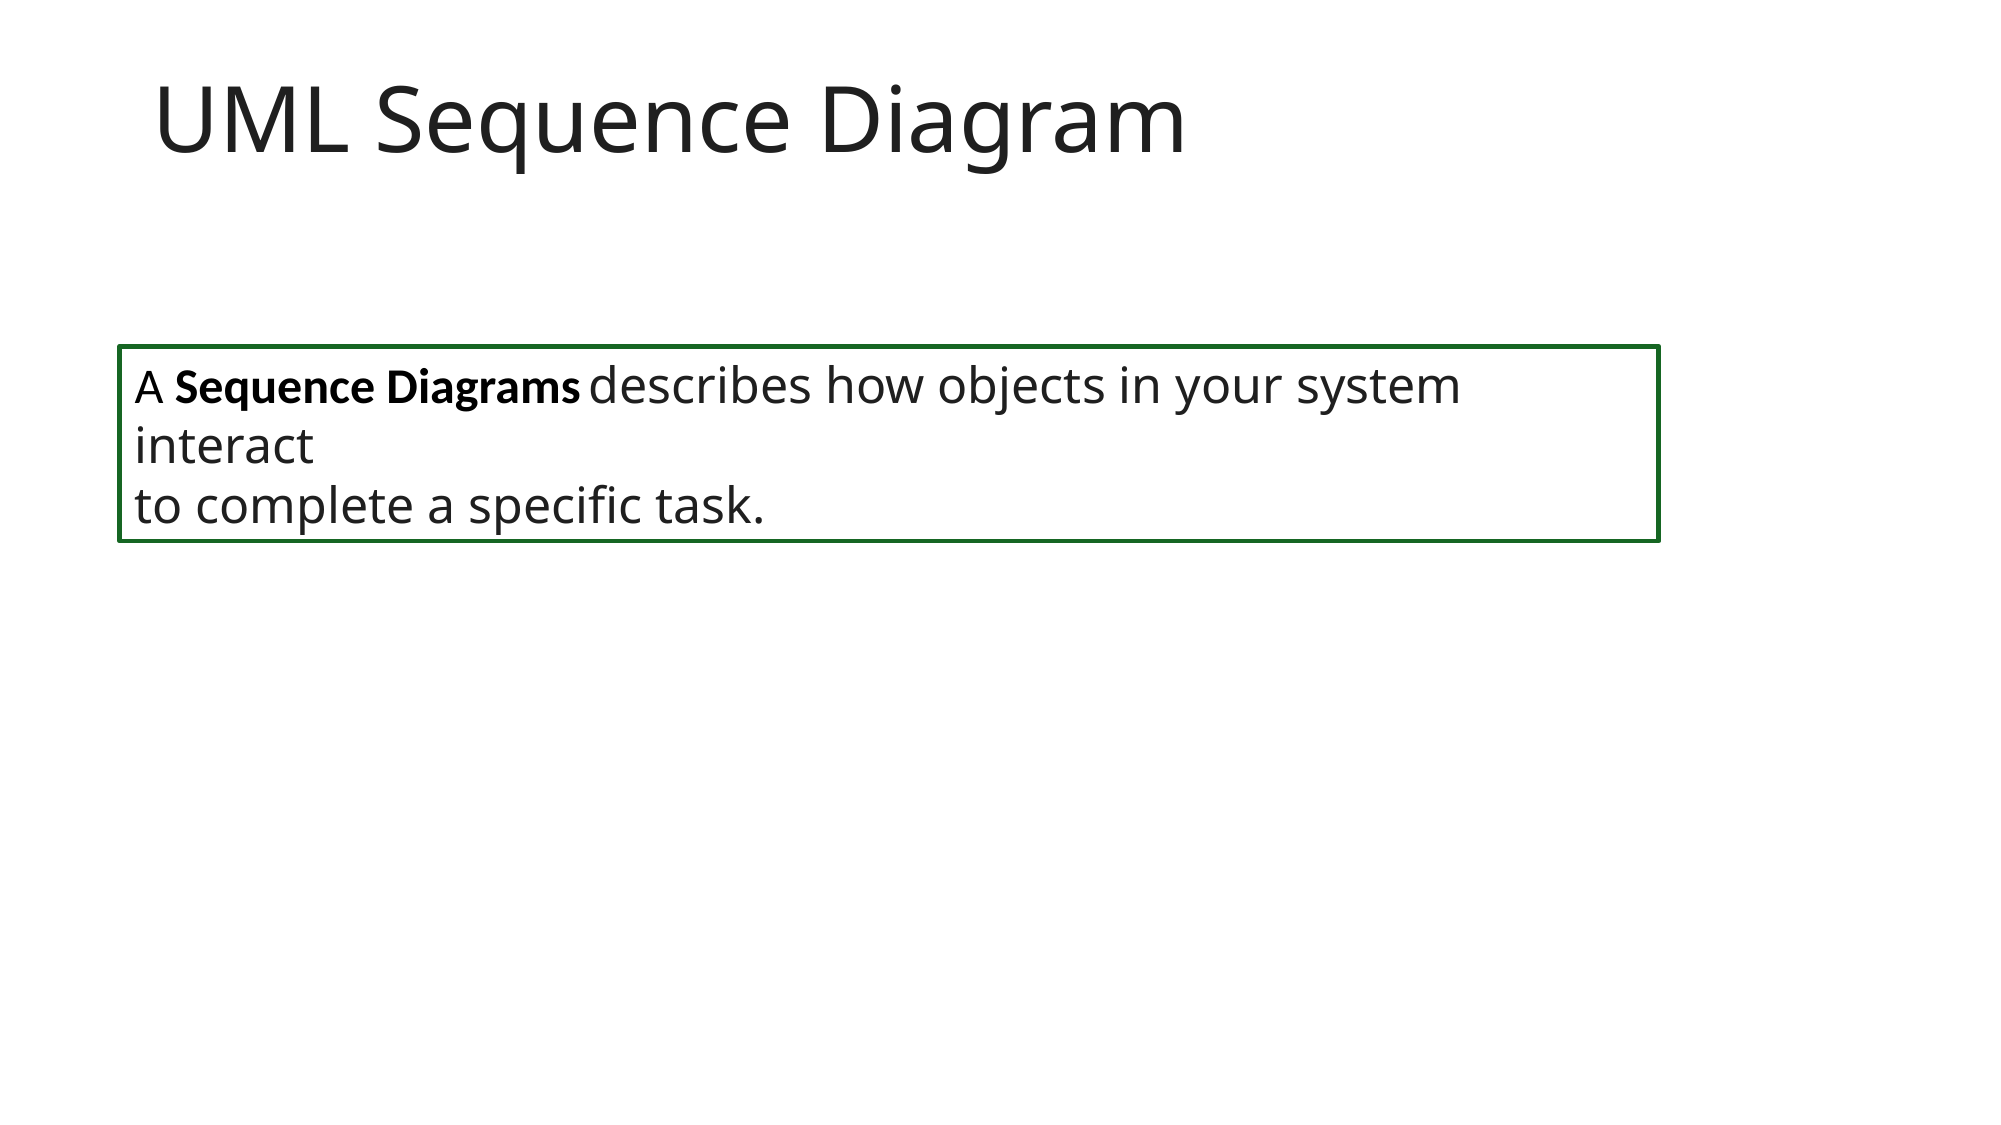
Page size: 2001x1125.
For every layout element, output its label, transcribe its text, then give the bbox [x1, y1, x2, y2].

text_box A Sequence Diagrams describes how objects in your system interact to complete a specific task. [119, 346, 1659, 542]
title UML Sequence Diagram [137, 59, 1863, 185]
